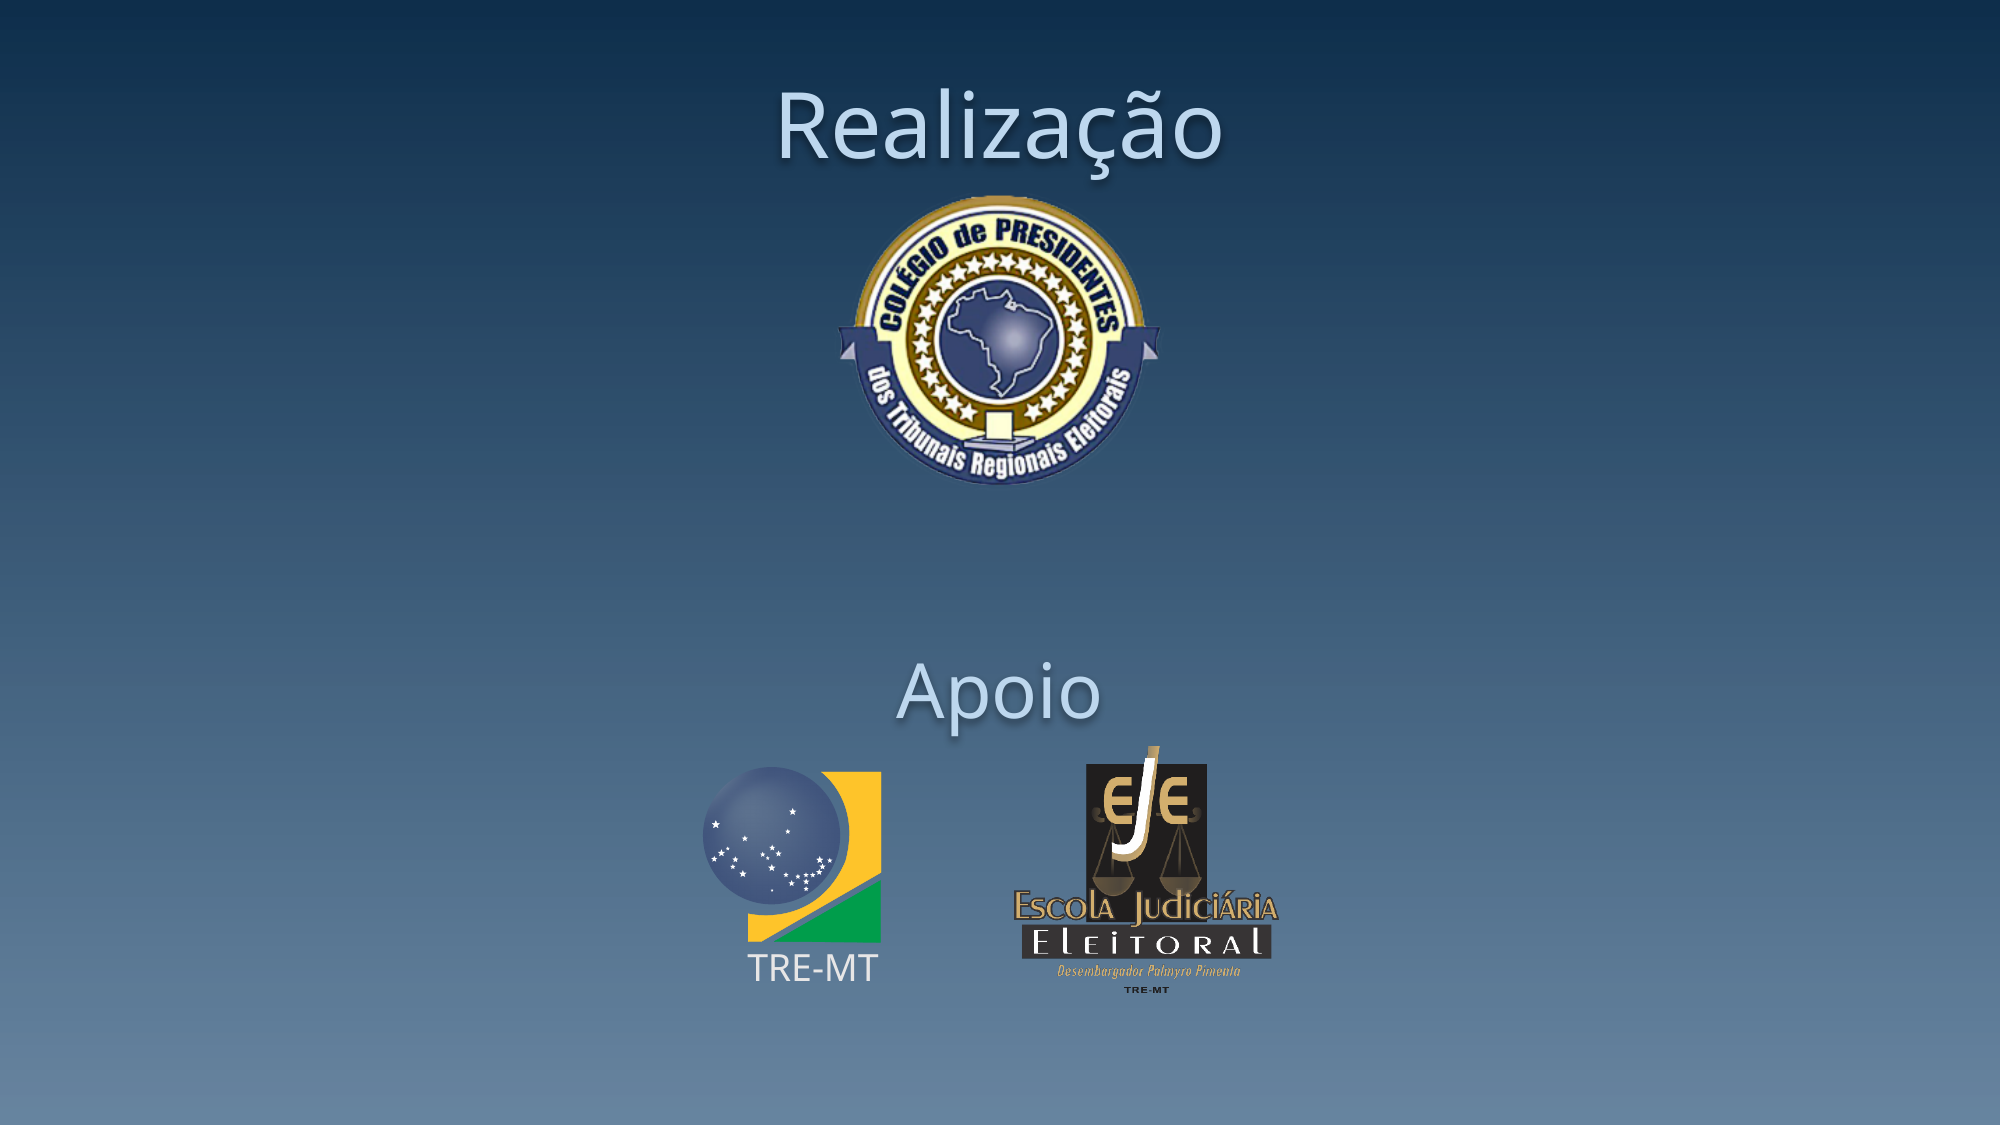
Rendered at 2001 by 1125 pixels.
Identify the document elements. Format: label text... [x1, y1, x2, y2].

picture [832, 193, 1168, 492]
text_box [702, 766, 882, 943]
text_box TRE-MT [732, 936, 904, 997]
title Realização [732, 63, 1268, 194]
text_box [0, 0, 2000, 1125]
picture [1014, 746, 1279, 993]
text_box Apoio [774, 645, 1226, 743]
